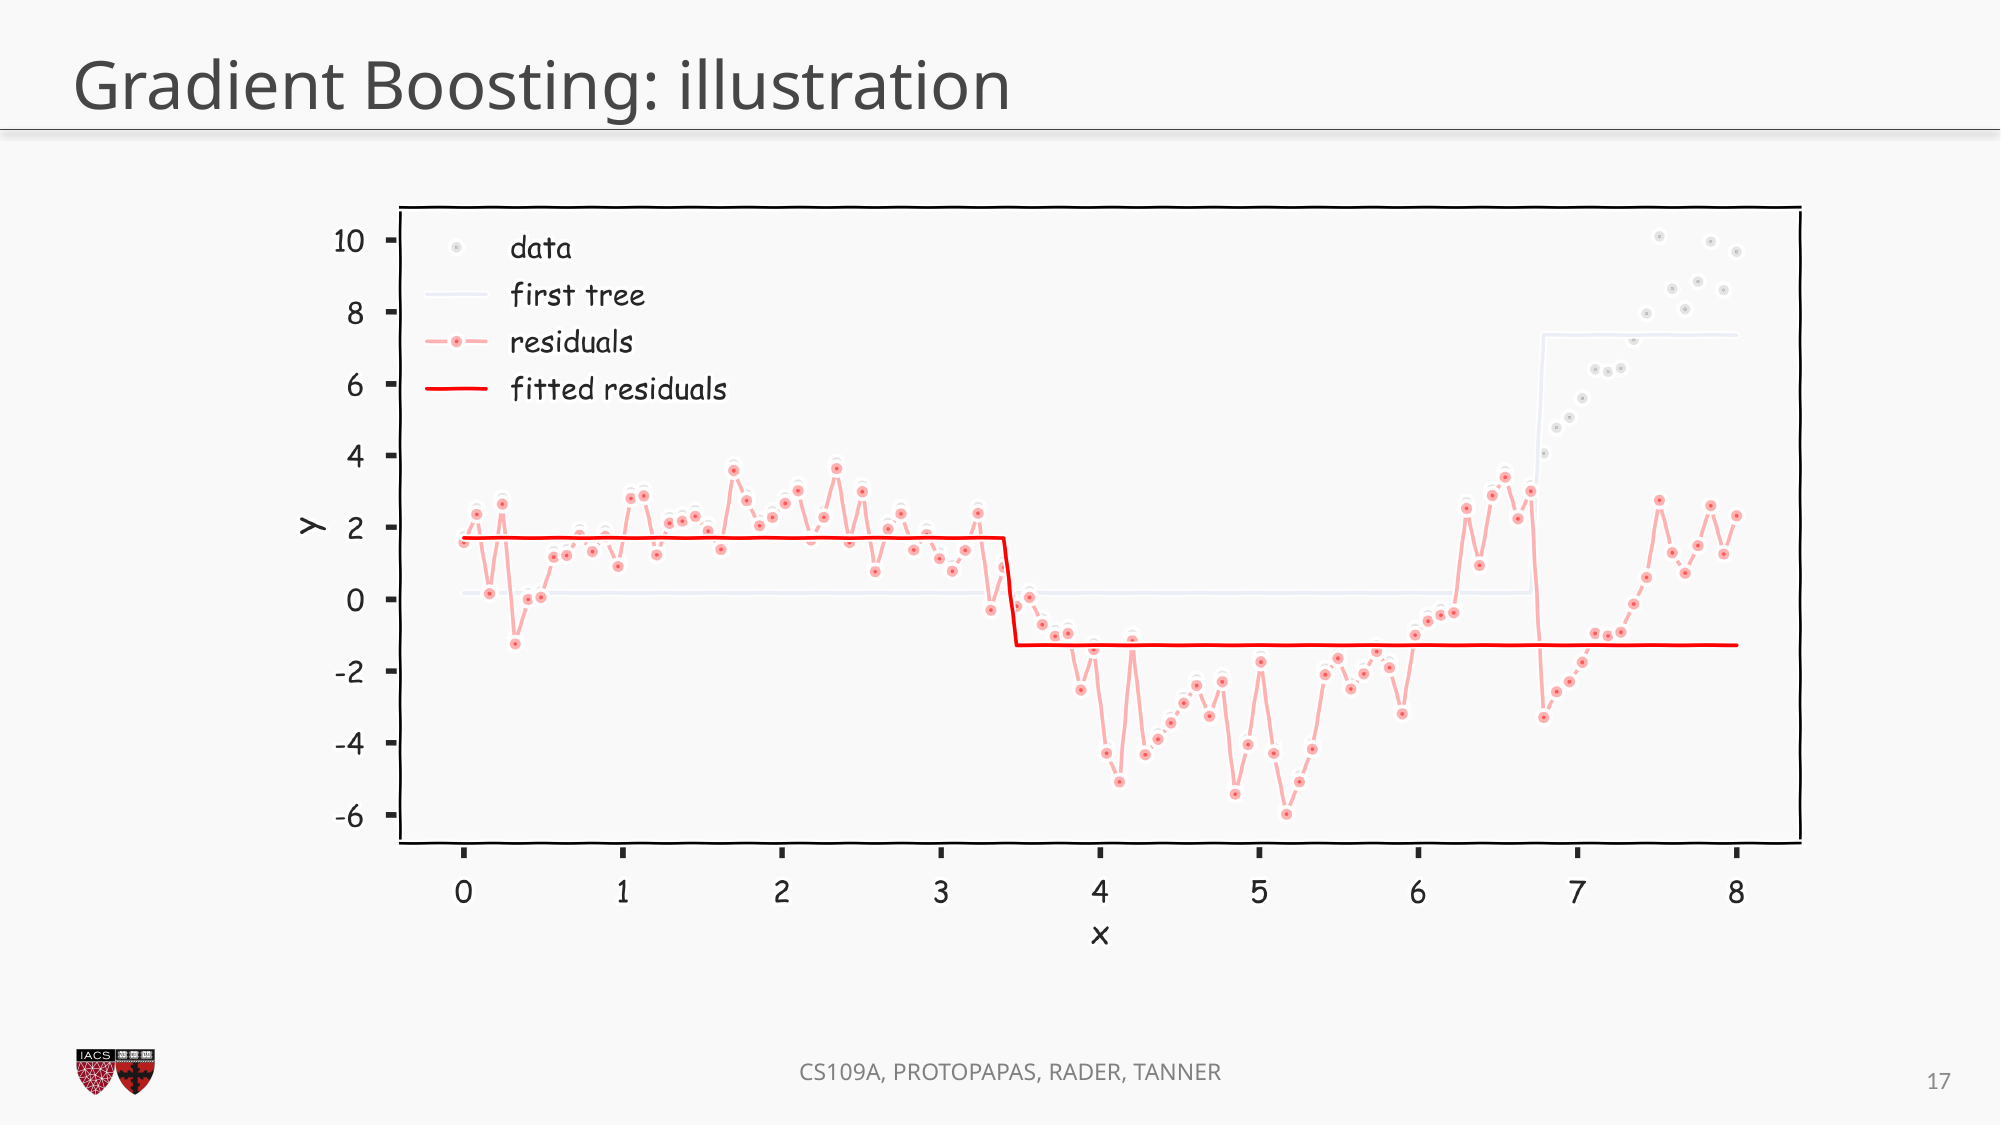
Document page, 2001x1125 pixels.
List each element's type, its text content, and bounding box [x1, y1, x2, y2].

picture [0, 95, 2000, 1030]
slide_number 17 [1500, 1050, 1967, 1110]
picture [75, 1049, 155, 1095]
title Gradient Boosting: illustration [57, 35, 1943, 92]
